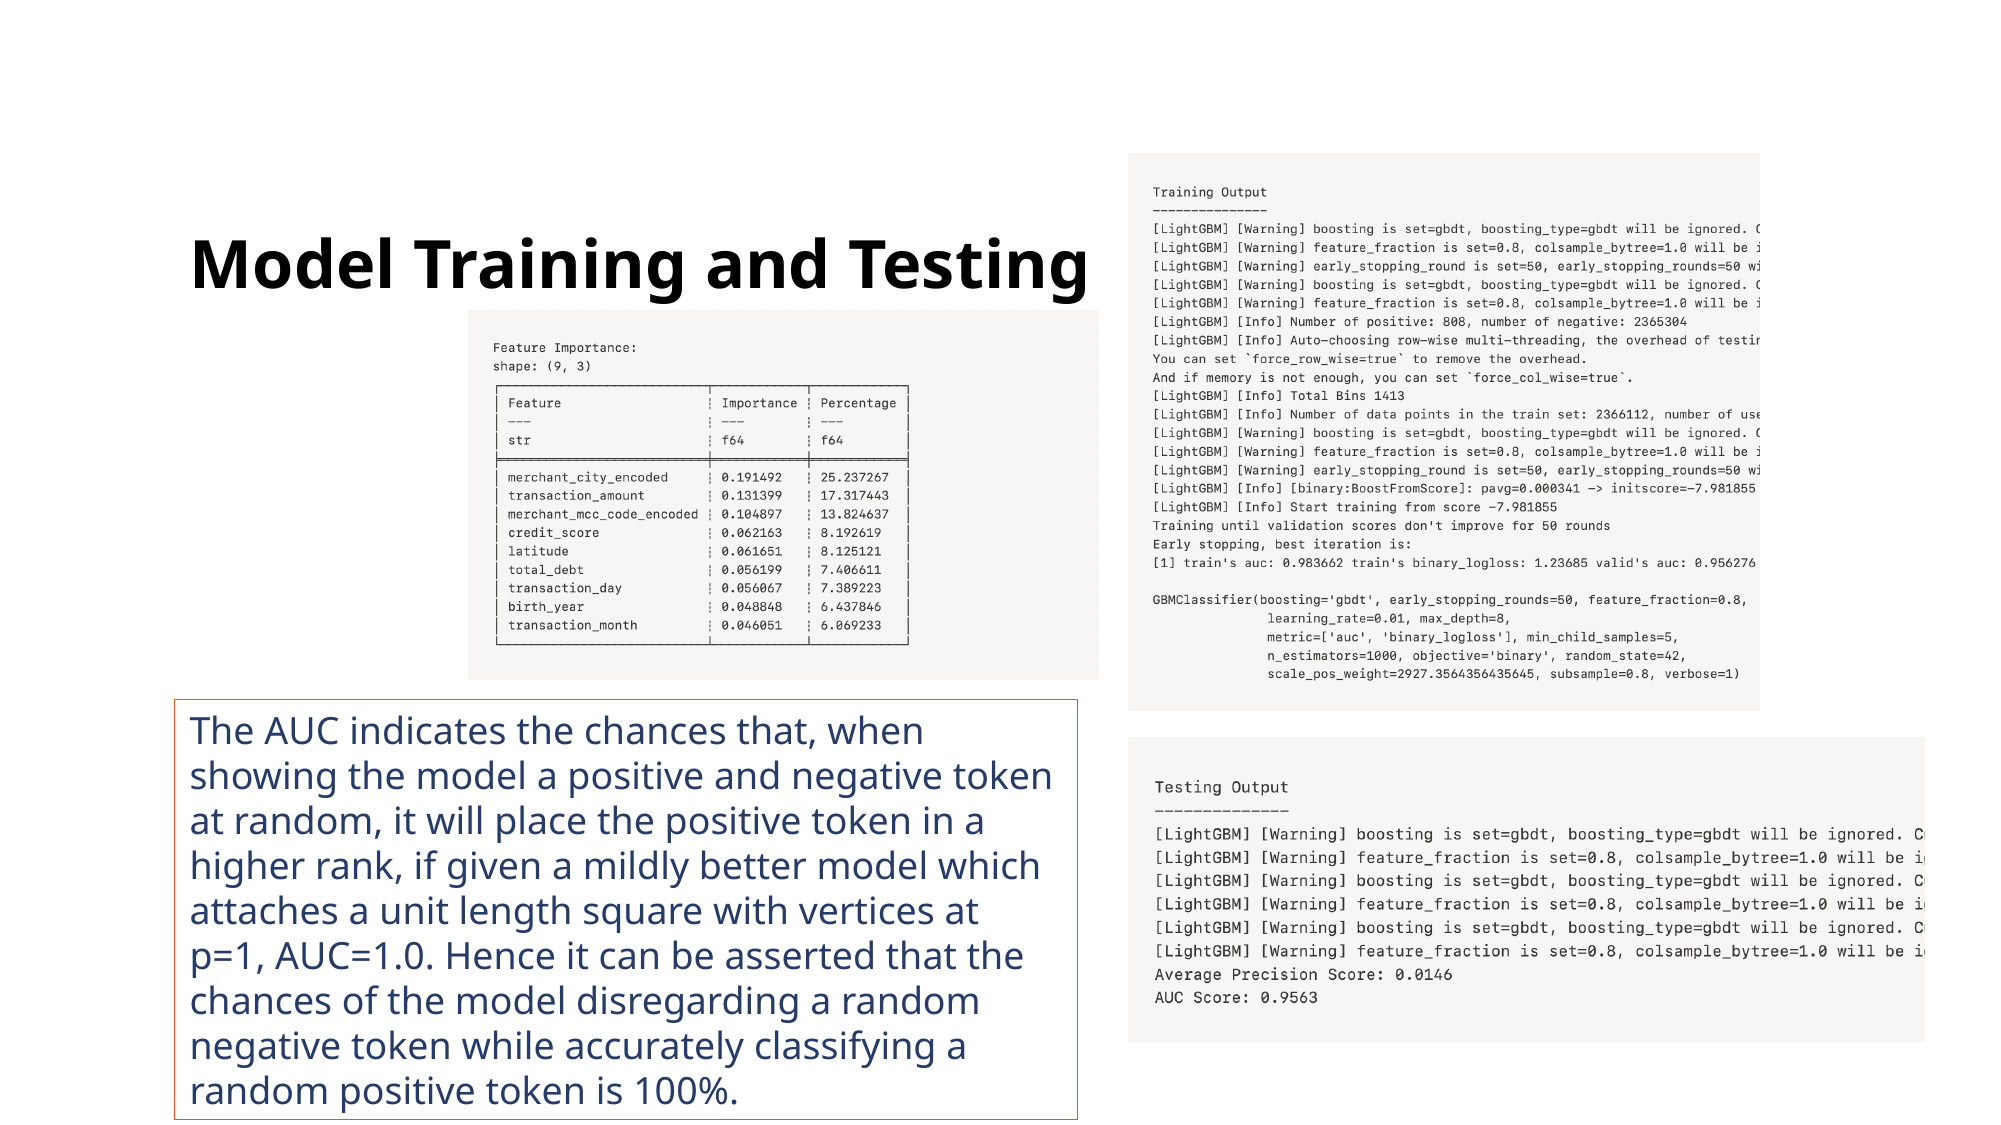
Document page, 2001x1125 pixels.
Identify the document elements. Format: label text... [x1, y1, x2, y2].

title Model Training and Testing [174, 153, 1128, 311]
text_box The AUC indicates the chances that, when showing the model a positive and negative token at random, it will place the positive token in a higher rank, if given a mildly better model which attaches a unit length square with vertices at p=1, AUC=1.0. Hence it can be asserted that the chances of the model disregarding a random negative token while accurately classifying a random positive token is 100%. [174, 699, 1078, 1120]
picture [1128, 153, 1760, 711]
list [467, 310, 1099, 680]
picture [1128, 735, 1925, 1042]
